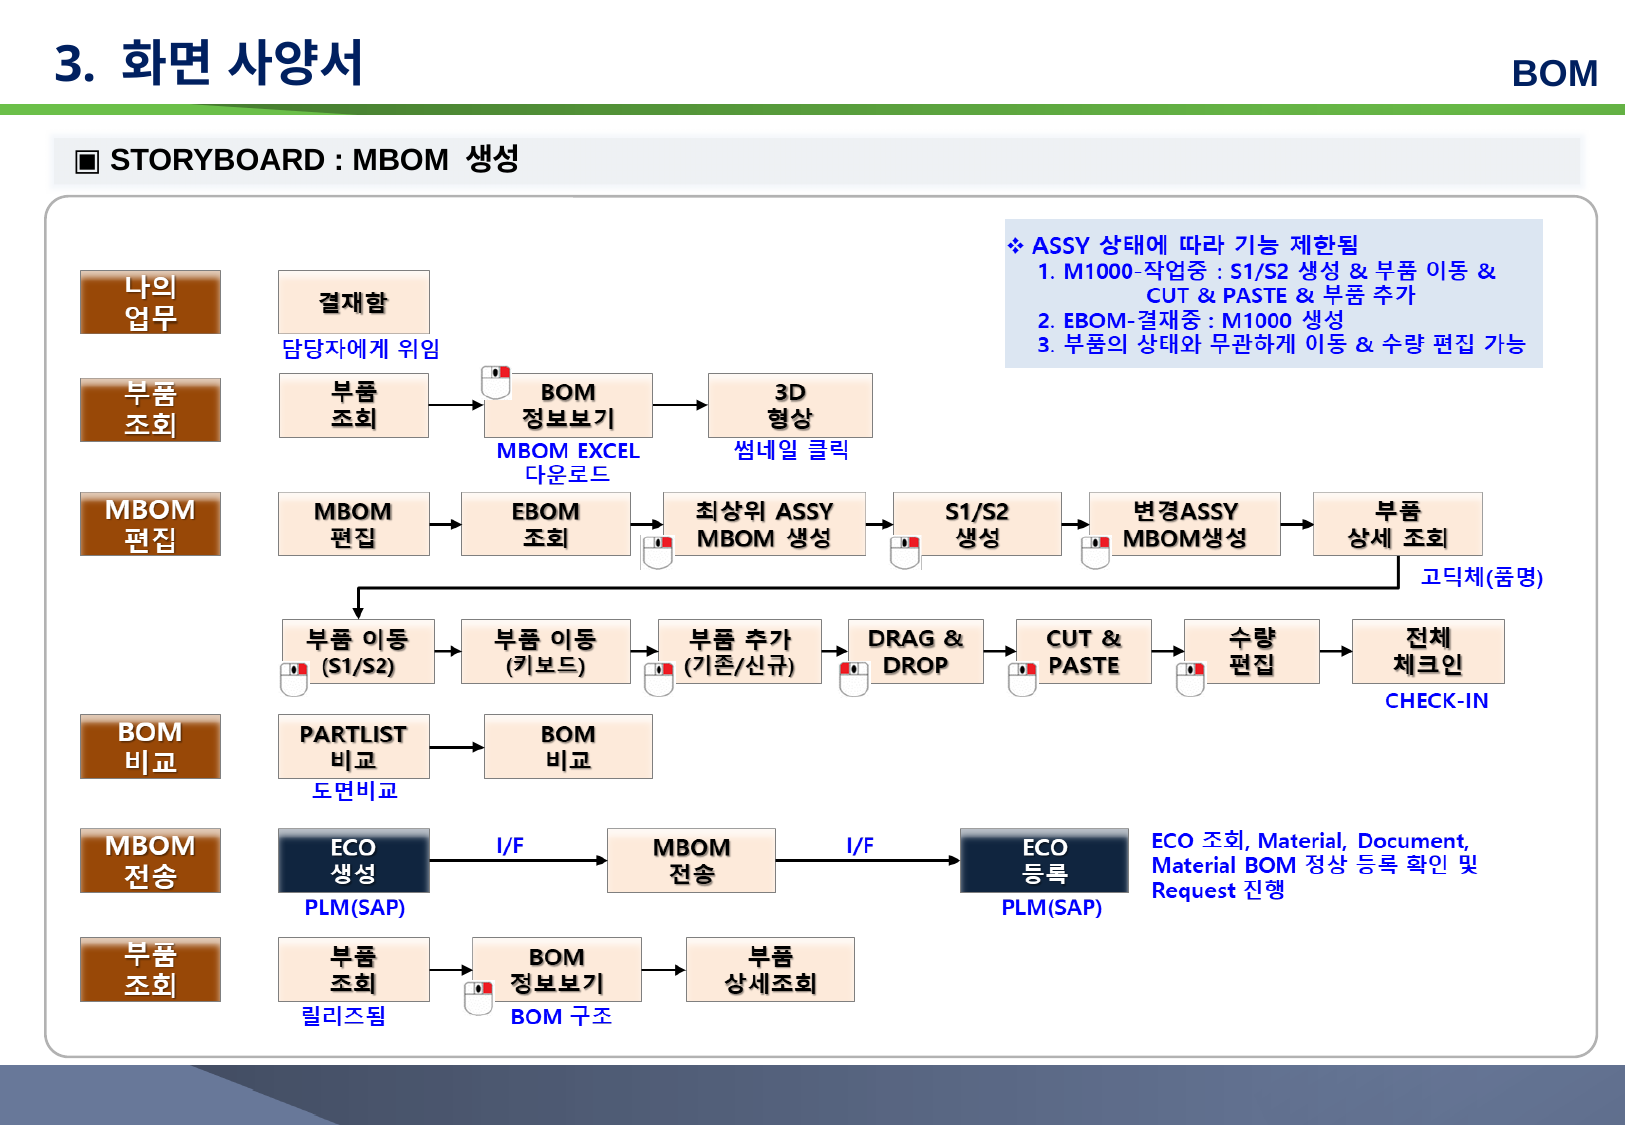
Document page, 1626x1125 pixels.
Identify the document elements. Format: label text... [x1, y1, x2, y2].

text_box ▣ STORYBOARD : MBOM 생성 [72, 140, 1593, 185]
title 3. 화면 사양서 [54, 33, 1462, 91]
text_box BOM [1249, 42, 1600, 100]
picture [0, 104, 1625, 115]
text_box [52, 136, 1582, 186]
picture [79, 219, 1557, 1041]
text_box [43, 194, 1600, 1060]
